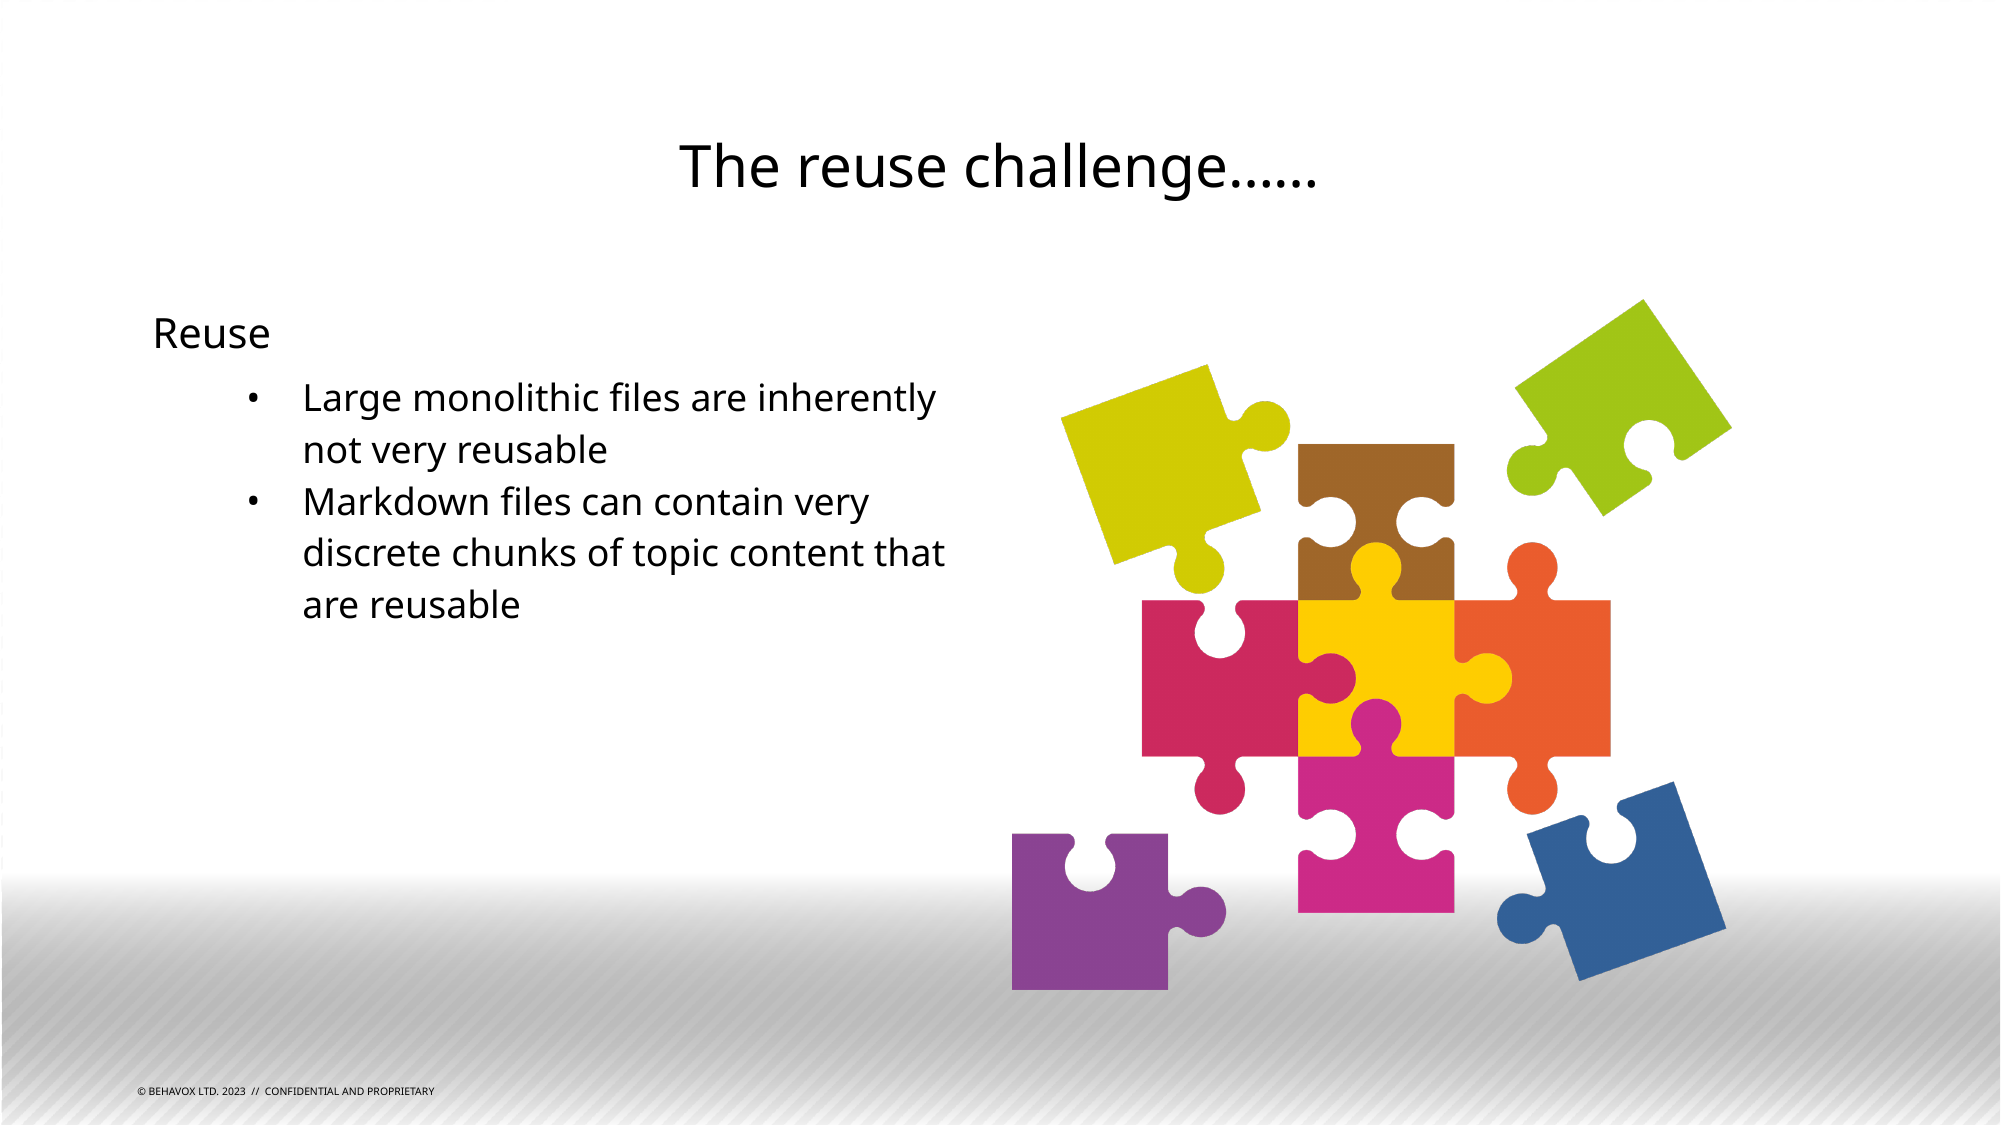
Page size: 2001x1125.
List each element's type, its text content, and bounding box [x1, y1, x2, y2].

picture [1012, 299, 1733, 990]
list Reuse Large monolithic files are inherently not very reusable Markdown files can contain very discrete chunks of topic content that are reusable [137, 299, 988, 1014]
title The reuse challenge…… [137, 59, 1863, 278]
